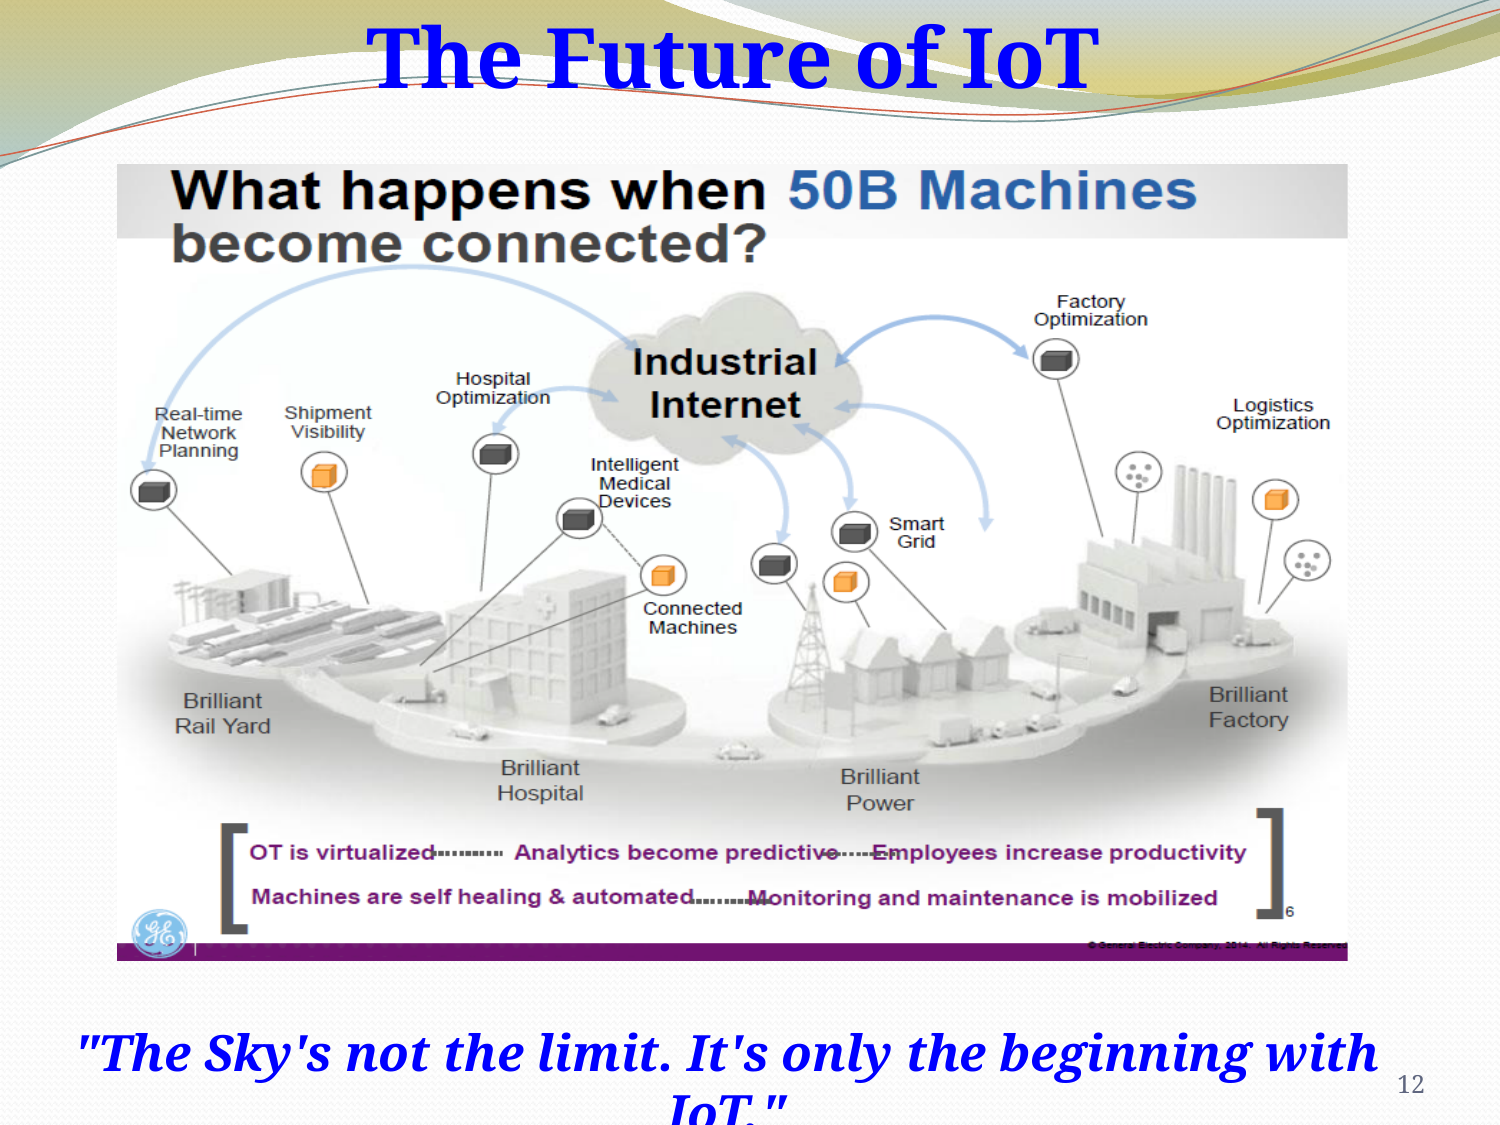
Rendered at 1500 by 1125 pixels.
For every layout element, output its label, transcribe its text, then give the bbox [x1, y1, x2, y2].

slide_number 12 [1407, 1042, 1425, 1103]
picture [116, 163, 1348, 962]
text_box "The Sky's not the limit. It's only the beginning with IoT." [46, 1014, 1407, 1125]
title The Future of IoT [58, 1, 1409, 106]
